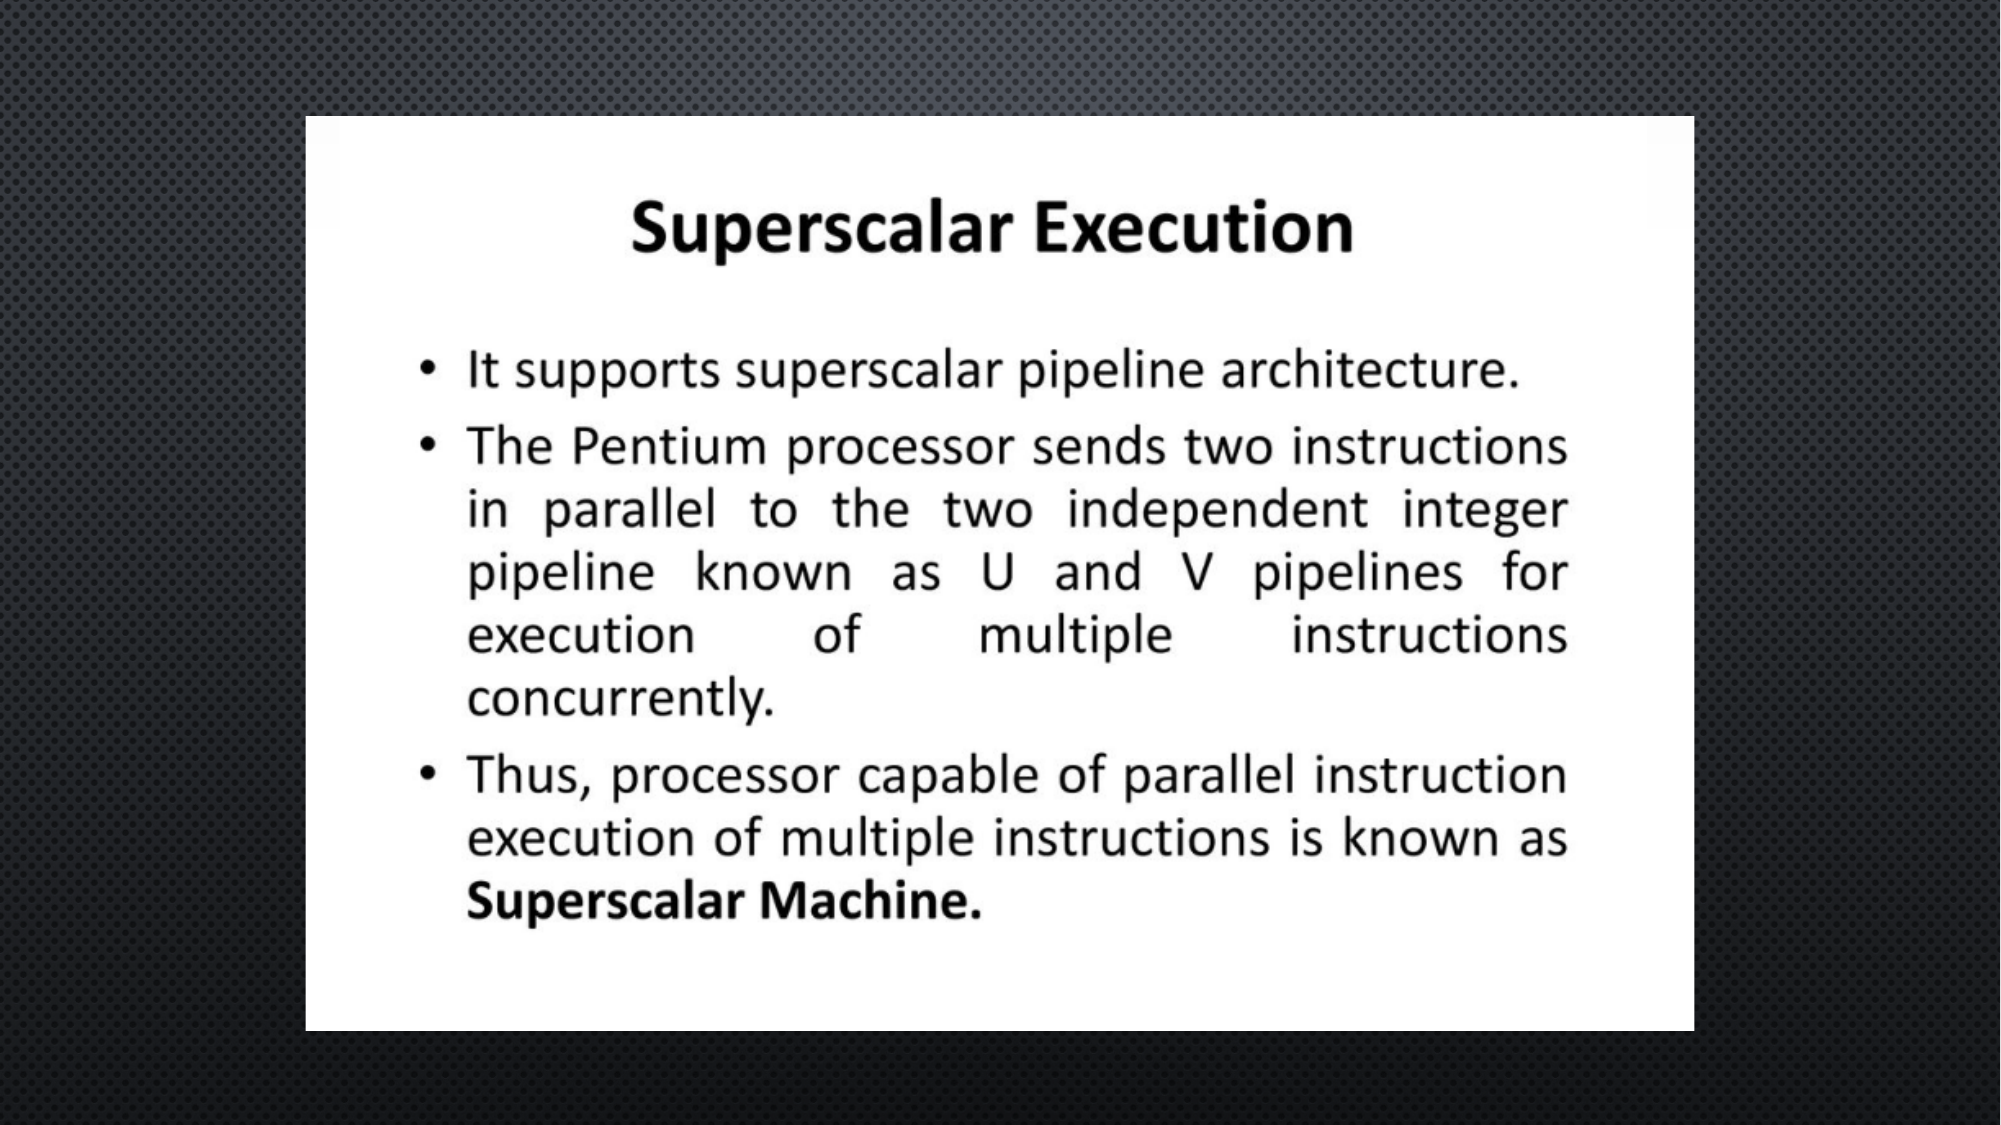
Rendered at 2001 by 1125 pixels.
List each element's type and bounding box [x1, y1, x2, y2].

list [305, 116, 1695, 1032]
